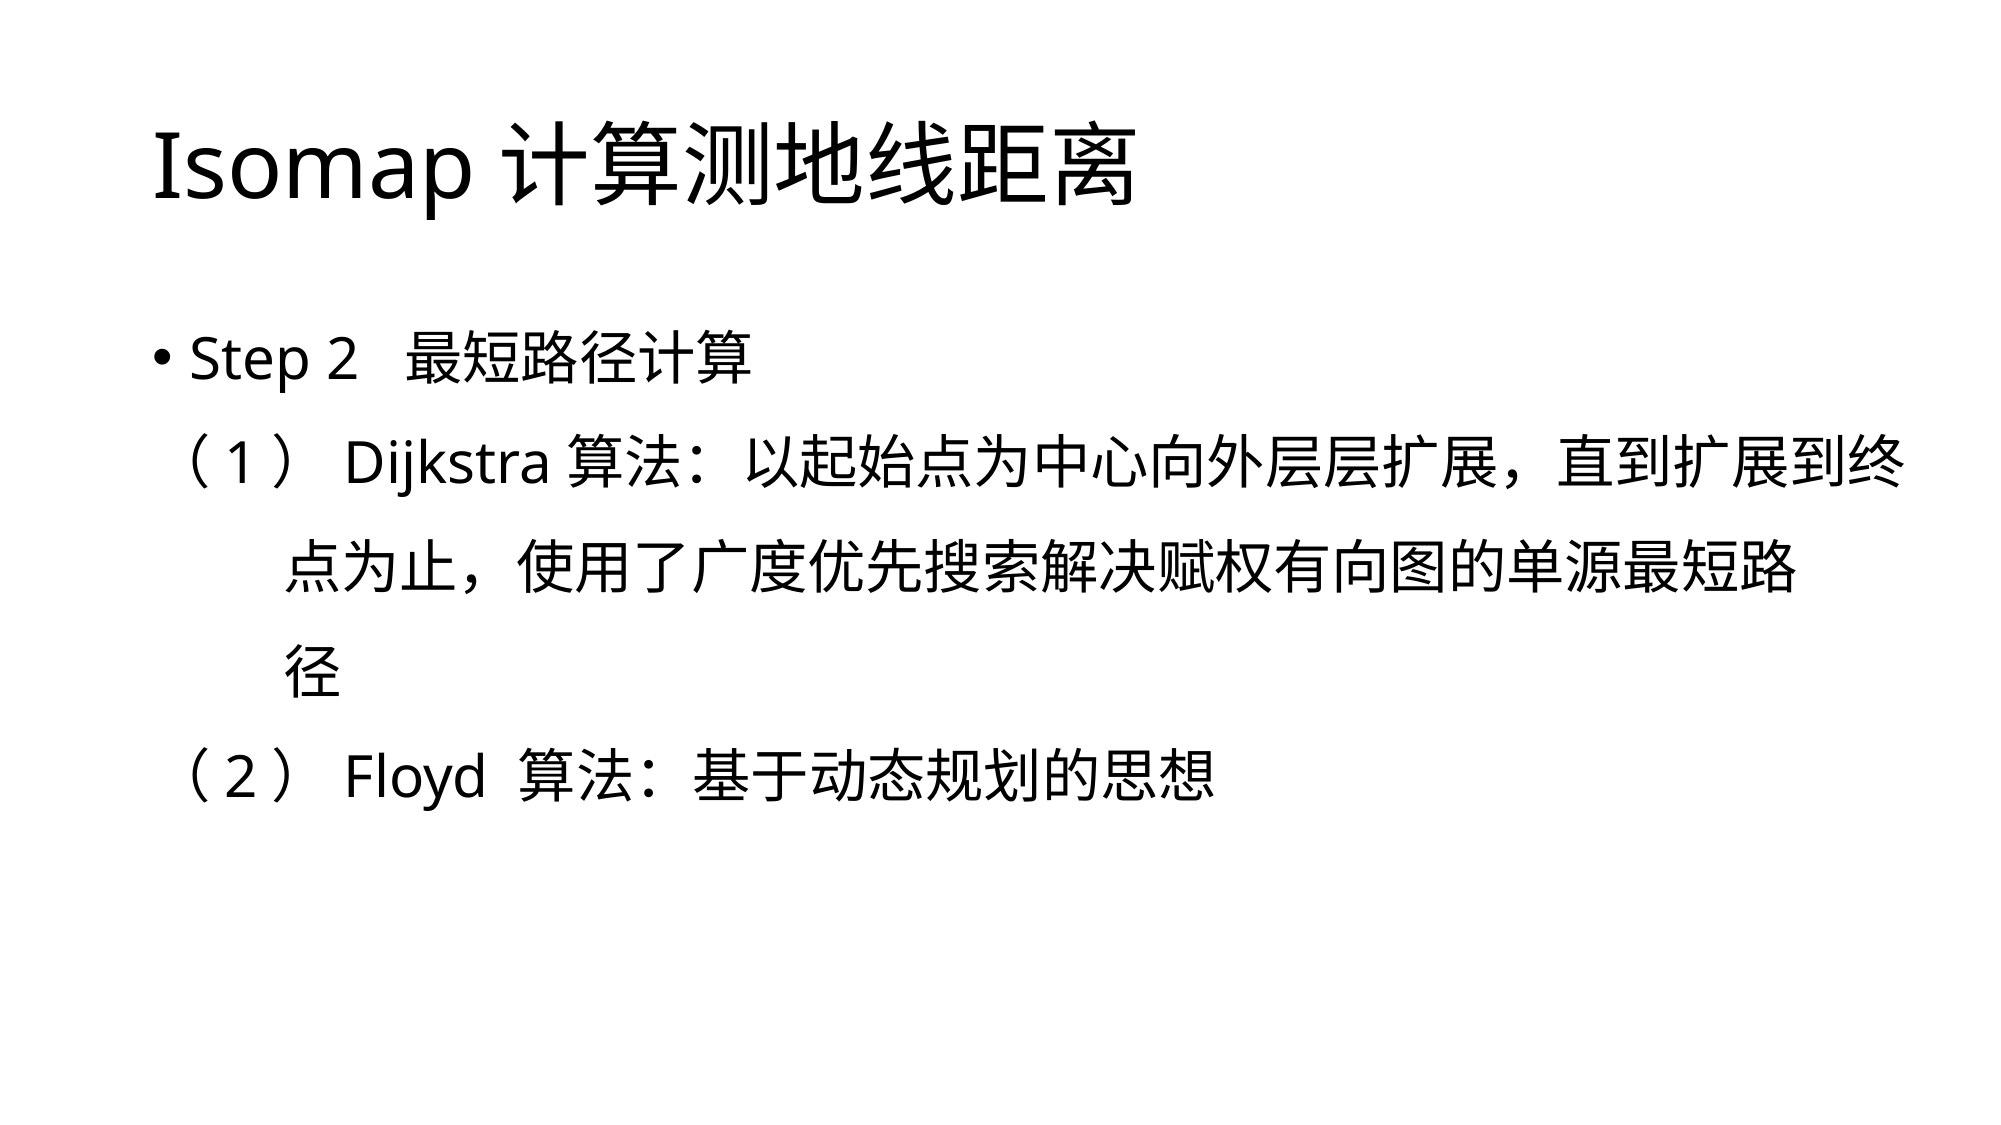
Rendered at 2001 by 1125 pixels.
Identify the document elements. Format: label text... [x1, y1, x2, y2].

list Step 2 最短路径计算 （1）Dijkstra算法：以起始点为中心向外层层扩展，直到扩展到终 点为止，使用了广度优先搜索解决赋权有向图的单源最短路 径 （2）Floyd 算法：基于动态规划的思想 [137, 299, 1945, 1033]
title Isomap计算测地线距离 [137, 59, 1863, 278]
